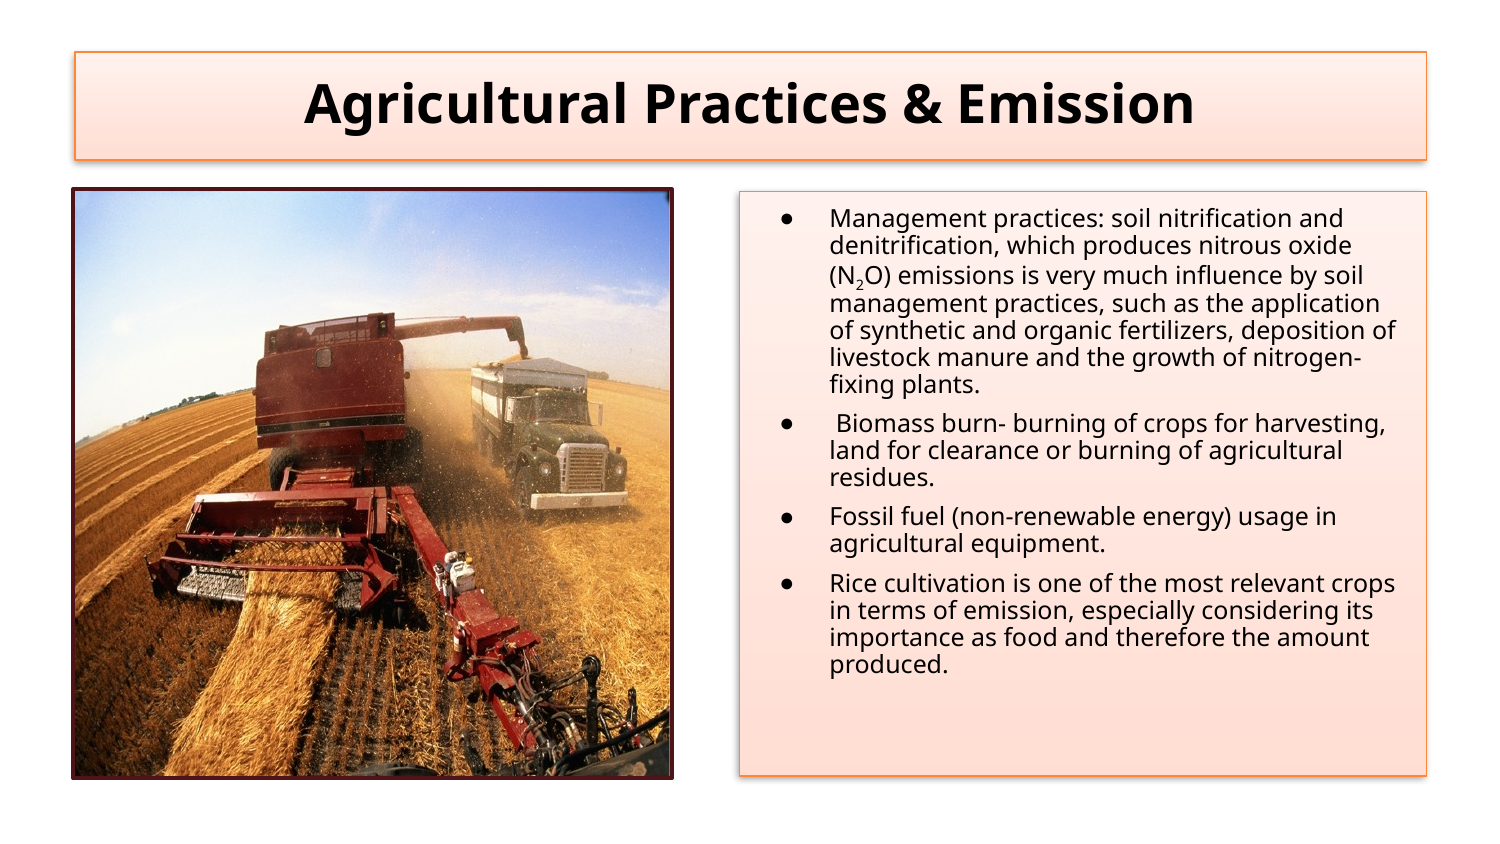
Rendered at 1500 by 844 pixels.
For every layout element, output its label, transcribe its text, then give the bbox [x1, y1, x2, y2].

picture [74, 191, 670, 777]
list Management practices: soil nitrification and denitrification, which produces nitrous oxide (N2O) emissions is very much influence by soil management practices, such as the application of synthetic and organic fertilizers, deposition of livestock manure and the growth of nitrogen-fixing plants. Biomass burn- burning of crops for harvesting, land for clearance or burning of agricultural residues. Fossil fuel (non-renewable energy) usage in agricultural equipment. Rice cultivation is one of the most relevant crops in terms of emission, especially considering its importance as food and therefore the amount produced. [739, 191, 1427, 777]
title Agricultural Practices & Emission [74, 51, 1427, 161]
